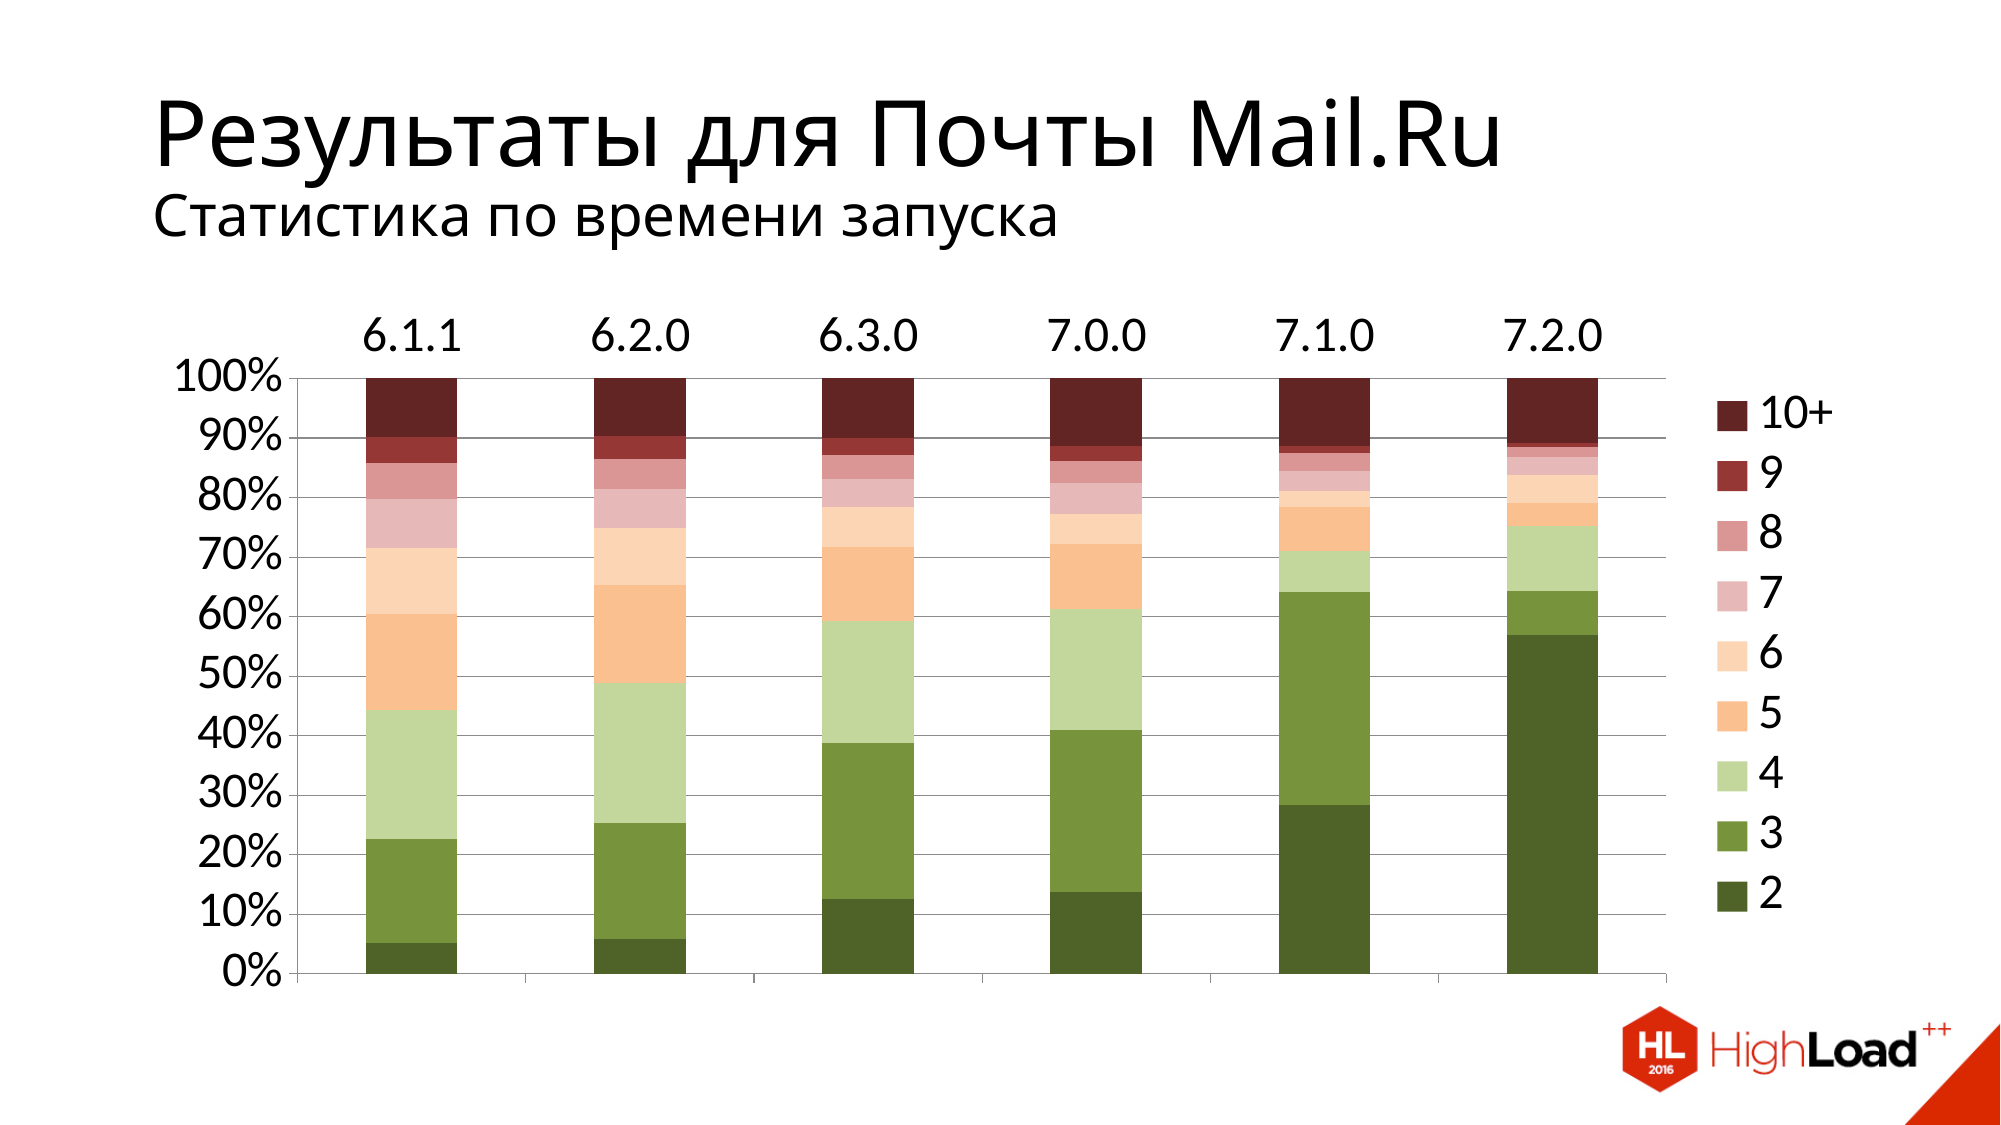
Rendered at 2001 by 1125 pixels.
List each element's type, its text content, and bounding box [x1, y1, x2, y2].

picture [0, 0, 2001, 1125]
title Результаты для Почты Mail.Ru Статистика по времени запуска [137, 59, 1863, 278]
chart [137, 299, 1863, 1014]
